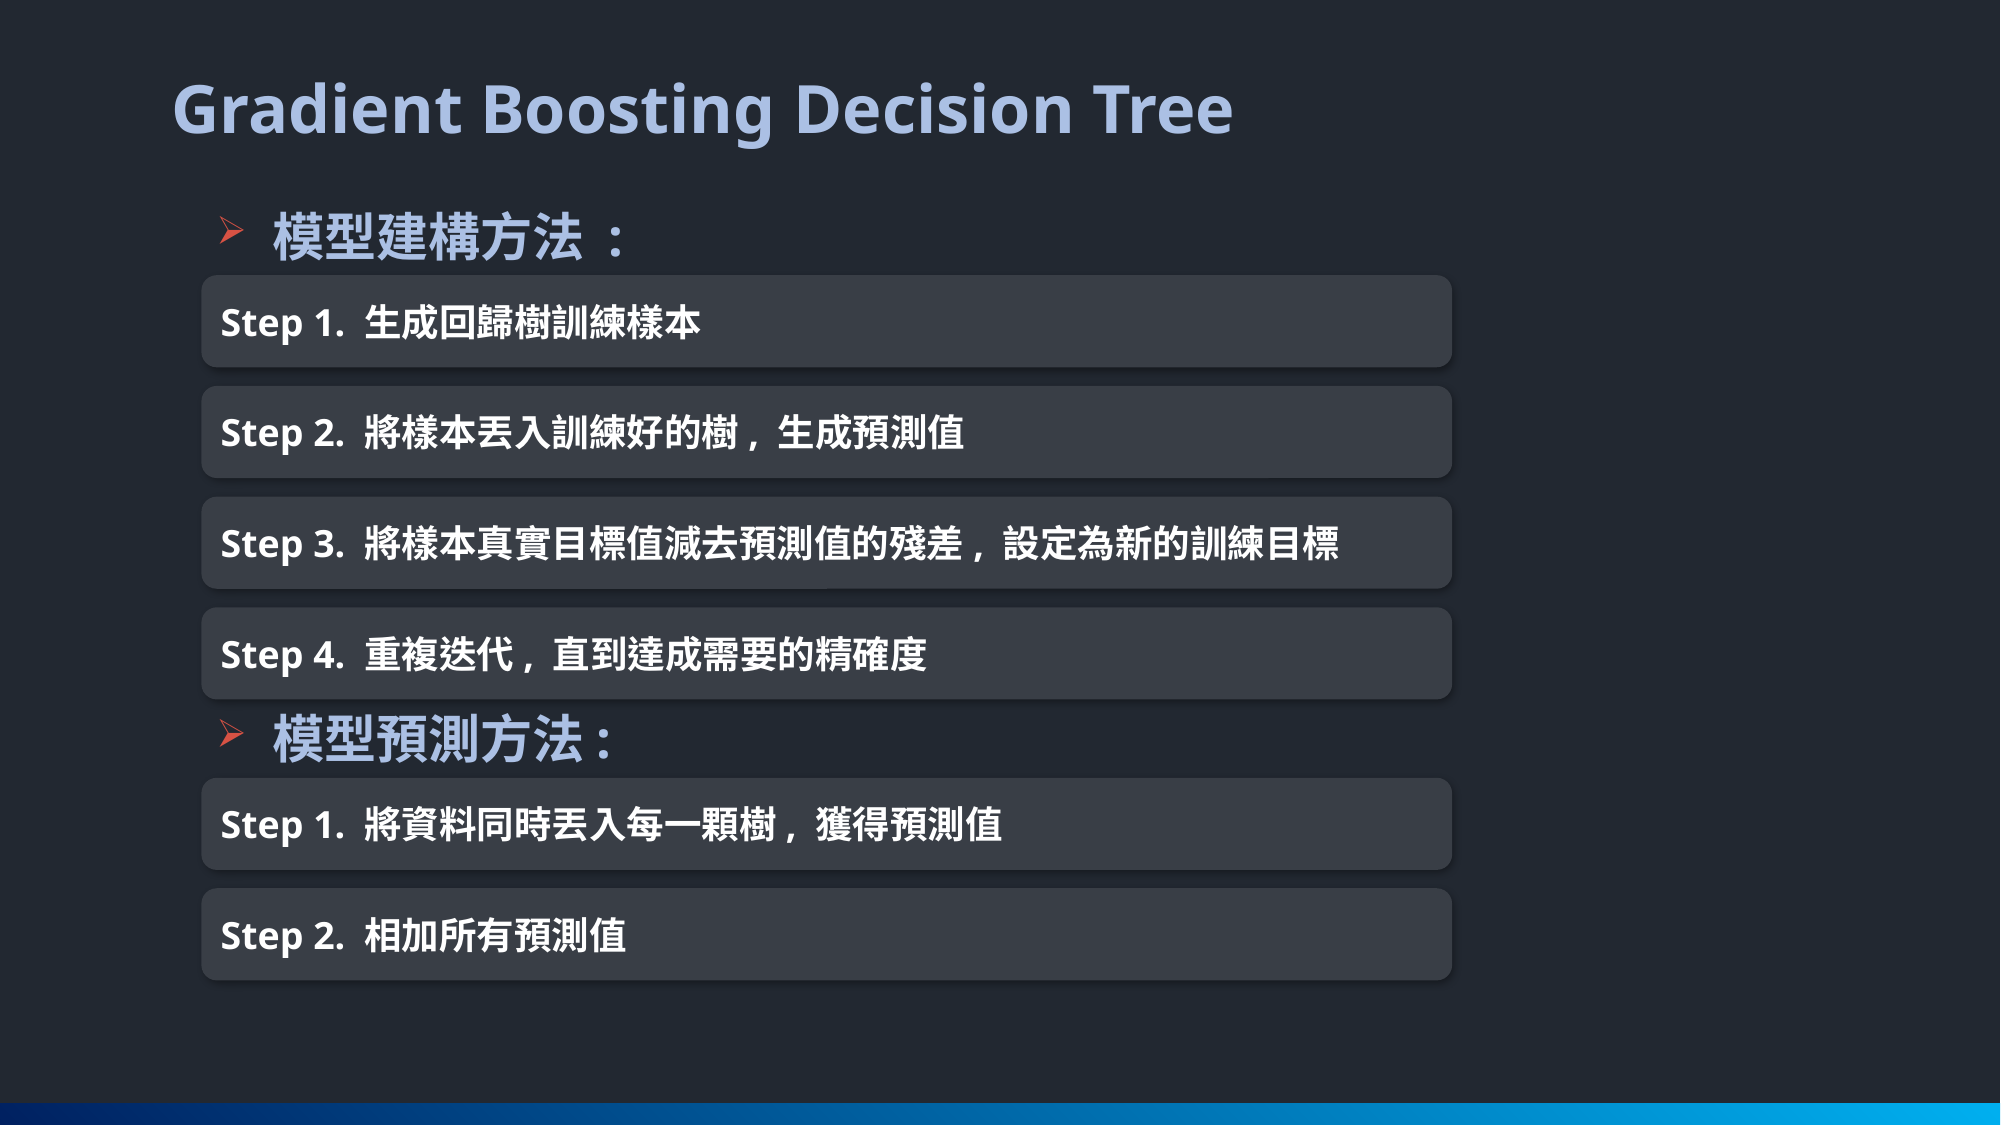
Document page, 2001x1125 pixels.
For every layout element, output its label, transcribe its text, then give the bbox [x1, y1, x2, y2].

text_box Step 1. 將資料同時丟入每一顆樹, 獲得預測值 [200, 776, 1454, 871]
text_box 模型預測方法: [201, 699, 1364, 777]
text_box 模型建構方法 : [201, 196, 1364, 275]
text_box Step 1. 生成回歸樹訓練樣本 [200, 274, 1454, 369]
text_box Step 4. 重複迭代, 直到達成需要的精確度 [200, 606, 1454, 701]
text_box Gradient Boosting Decision Tree [156, 59, 1251, 154]
text_box Step 3. 將樣本真實目標值減去預測值的殘差, 設定為新的訓練目標 [200, 495, 1454, 590]
text_box Step 2. 將樣本丟入訓練好的樹, 生成預測值 [200, 384, 1454, 480]
text_box Step 2. 相加所有預測值 [200, 887, 1454, 982]
